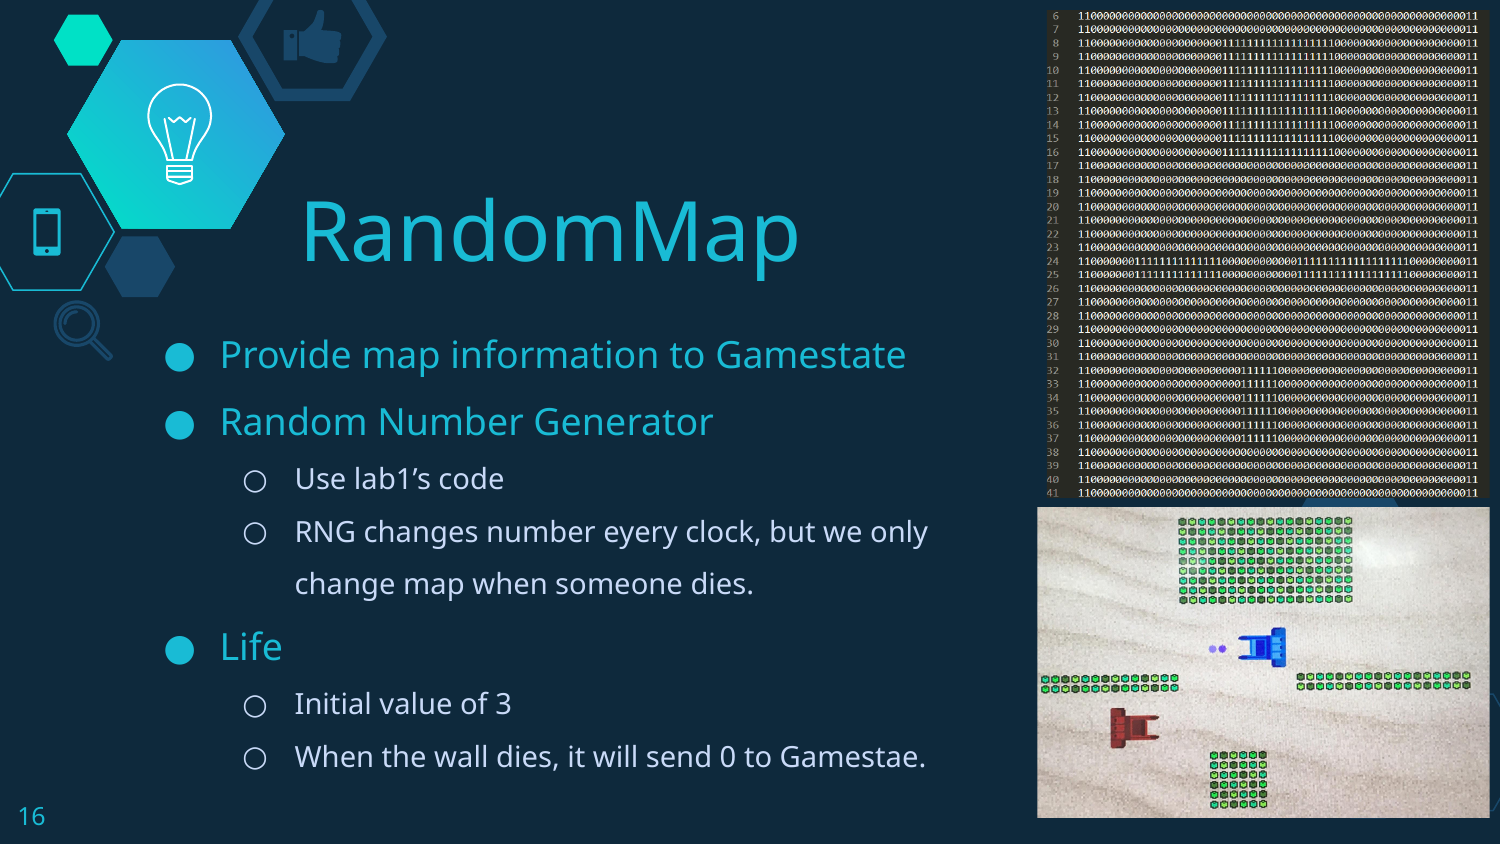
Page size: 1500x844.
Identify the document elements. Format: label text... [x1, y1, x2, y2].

slide_number 16 [2, 785, 93, 844]
picture [1037, 507, 1490, 819]
title RandomMap [284, 187, 1041, 294]
picture [1046, 9, 1490, 498]
text_box Provide map information to Gamestate Random Number Generator Use lab1’s code RNG changes number eyery clock, but we only change map when someone dies. Life Initial value of 3 When the wall dies, it will send 0 to Gamestae. [129, 293, 1038, 754]
